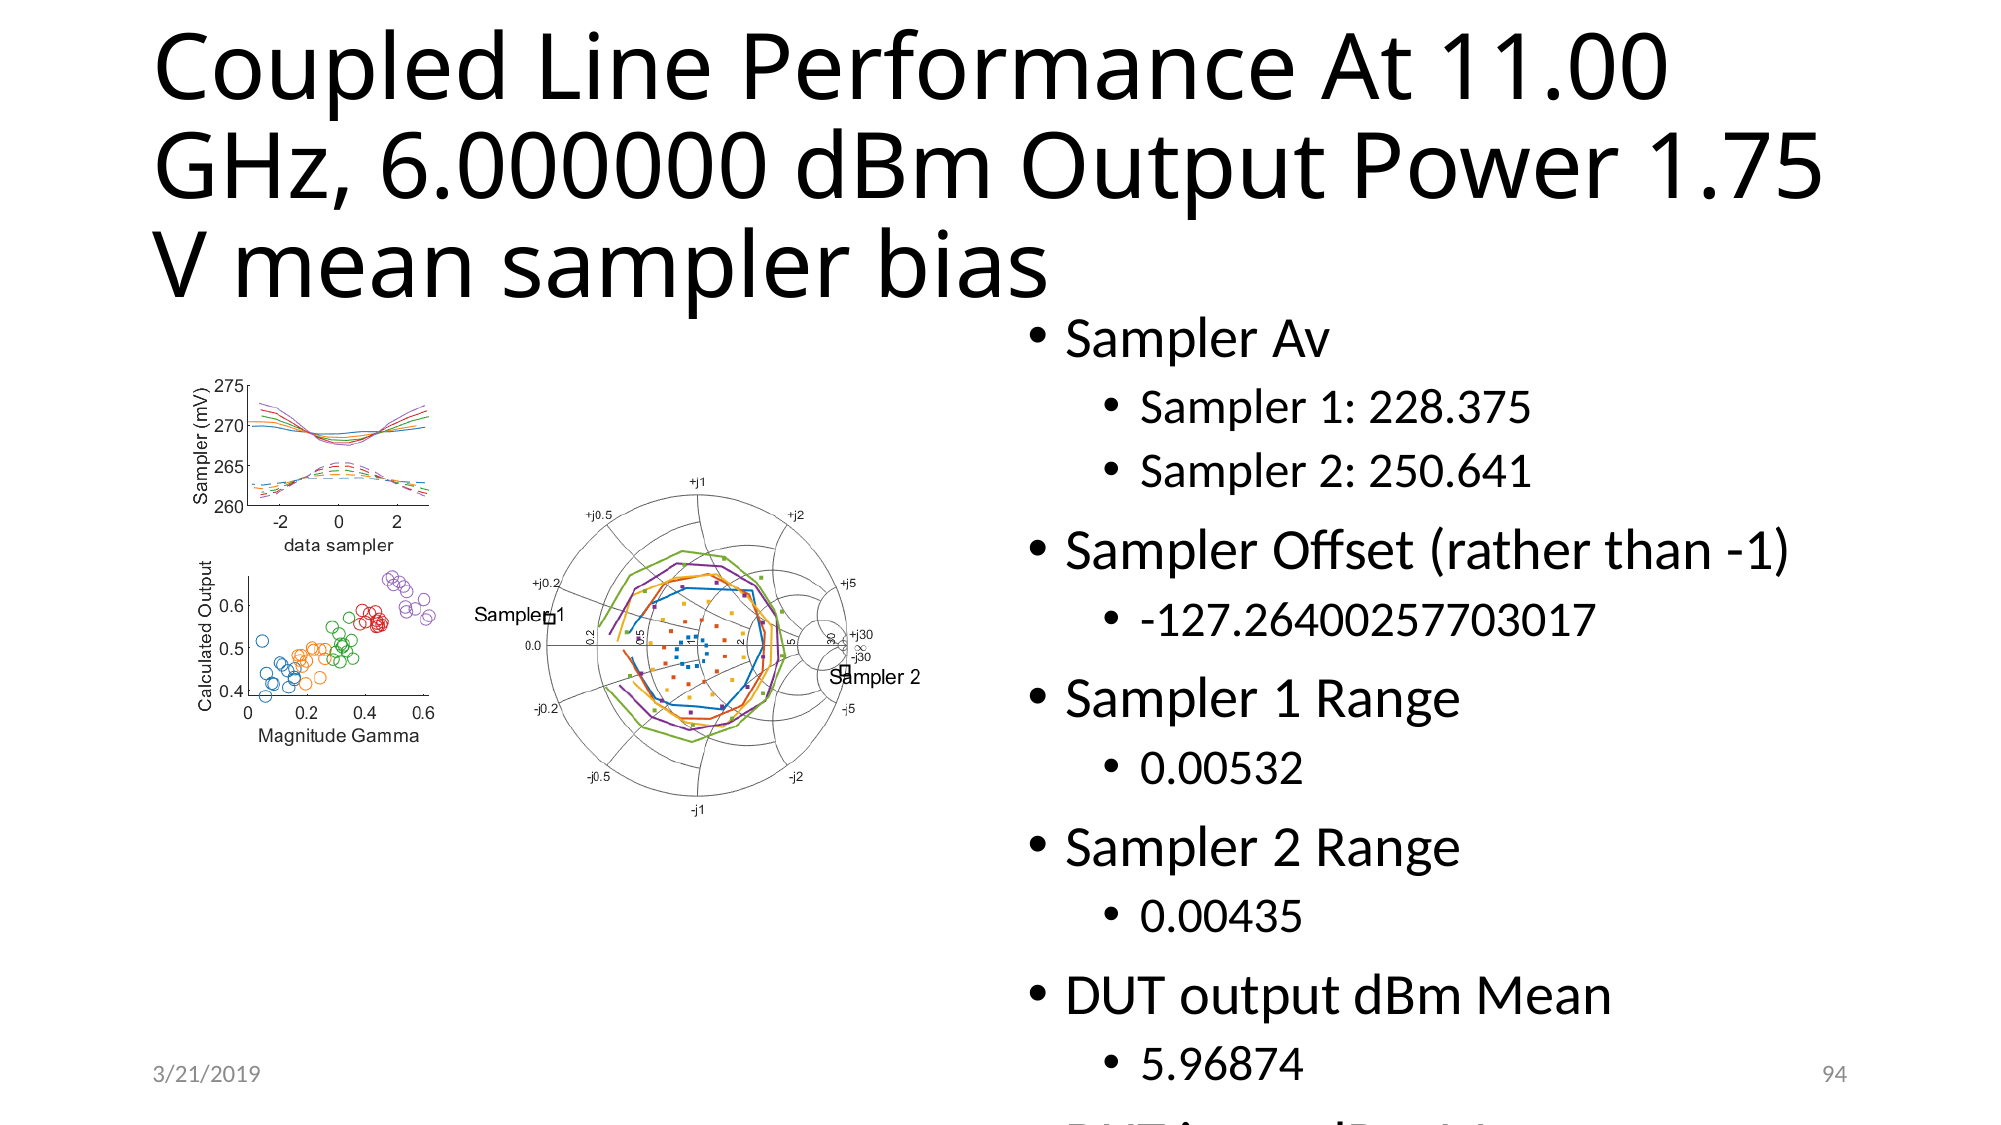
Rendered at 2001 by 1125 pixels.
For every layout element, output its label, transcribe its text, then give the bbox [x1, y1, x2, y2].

title Coupled Line Performance At 11.00 GHz, 6.000000 dBm Output Power 1.75 V mean sampler bias [137, 59, 1863, 278]
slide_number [137, 1042, 588, 1103]
slide_number ‹#› [1412, 1042, 1863, 1103]
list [137, 337, 988, 975]
footer [662, 1042, 1338, 1103]
list Sampler Av Sampler 1: 228.375 Sampler 2: 250.641 Sampler Offset (rather than -1) -127.26400257703017 Sampler 1 Range 0.00532 Sampler 2 Range 0.00435 DUT output dBm Mean 5.96874 DUT input dBm Mean 6.40214 RMS Error 0.22149 [1012, 299, 1863, 1014]
